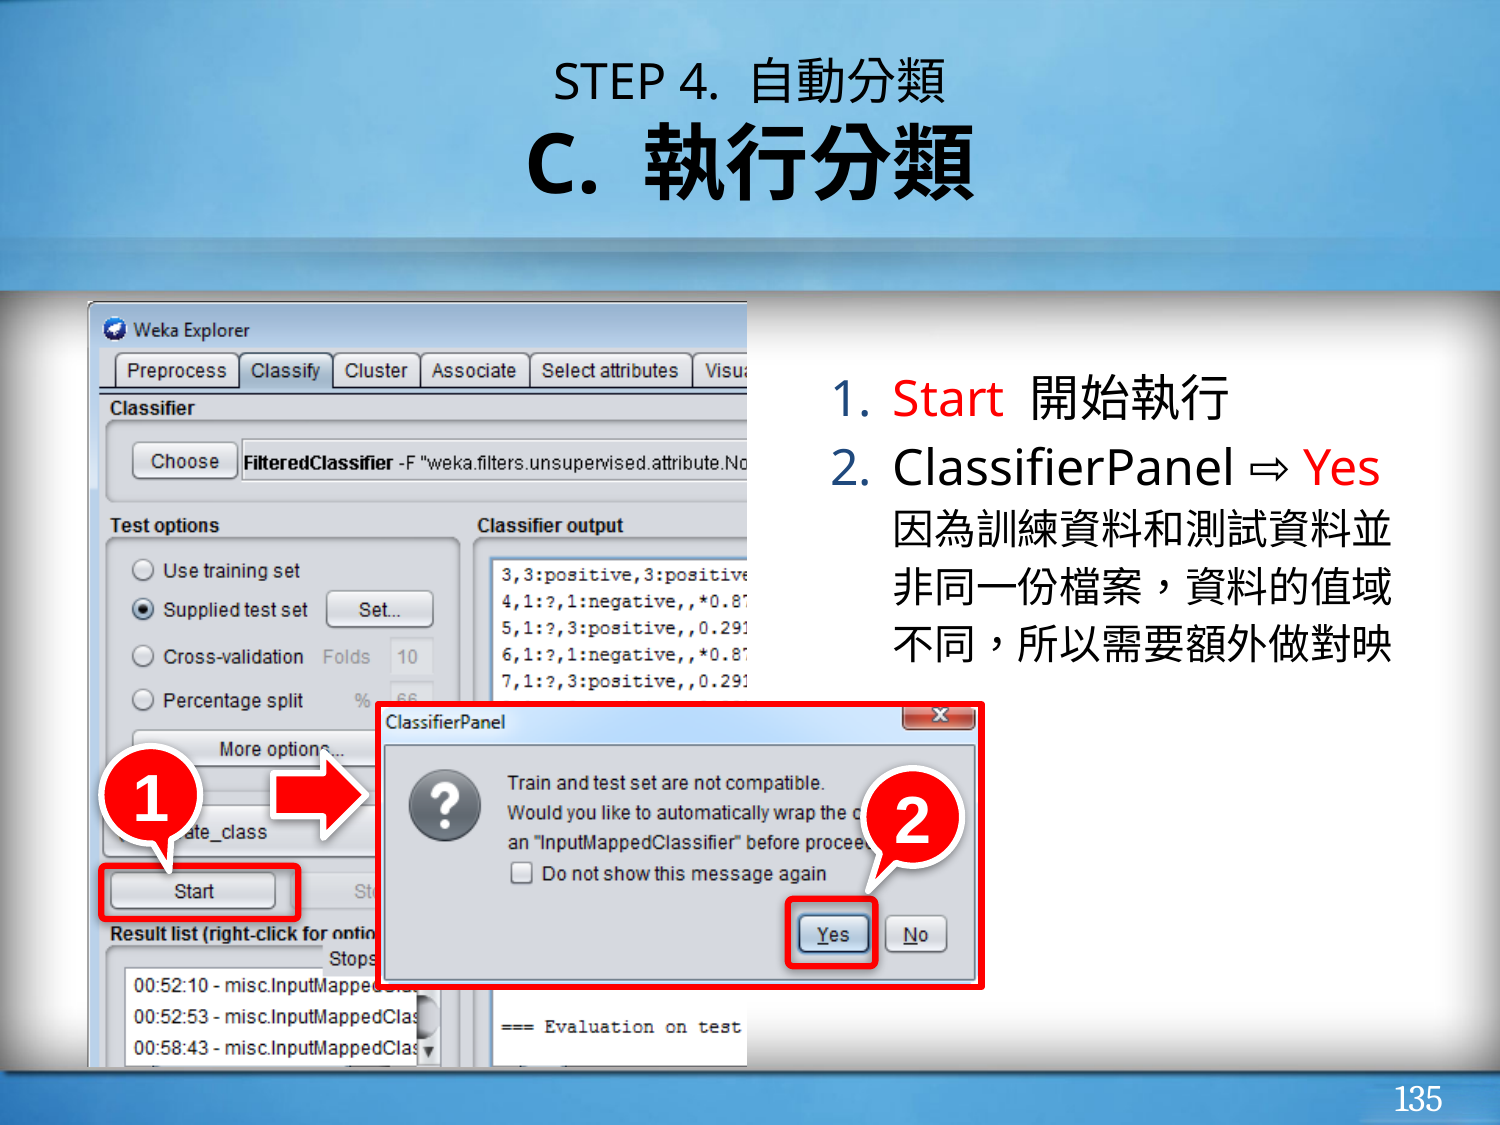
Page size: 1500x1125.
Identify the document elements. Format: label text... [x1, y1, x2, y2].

list Start 開始執行 ClassifierPanel ⇨ Yes 因為訓練資料和測試資料並非同一份檔案，資料的值域不同，所以需要額外做對映 [802, 342, 1432, 1067]
title STEP 4. 自動分類 C. 執行分類 [78, 27, 1422, 232]
slide_number ‹#› [1350, 1074, 1488, 1118]
picture [0, 0, 1500, 1125]
